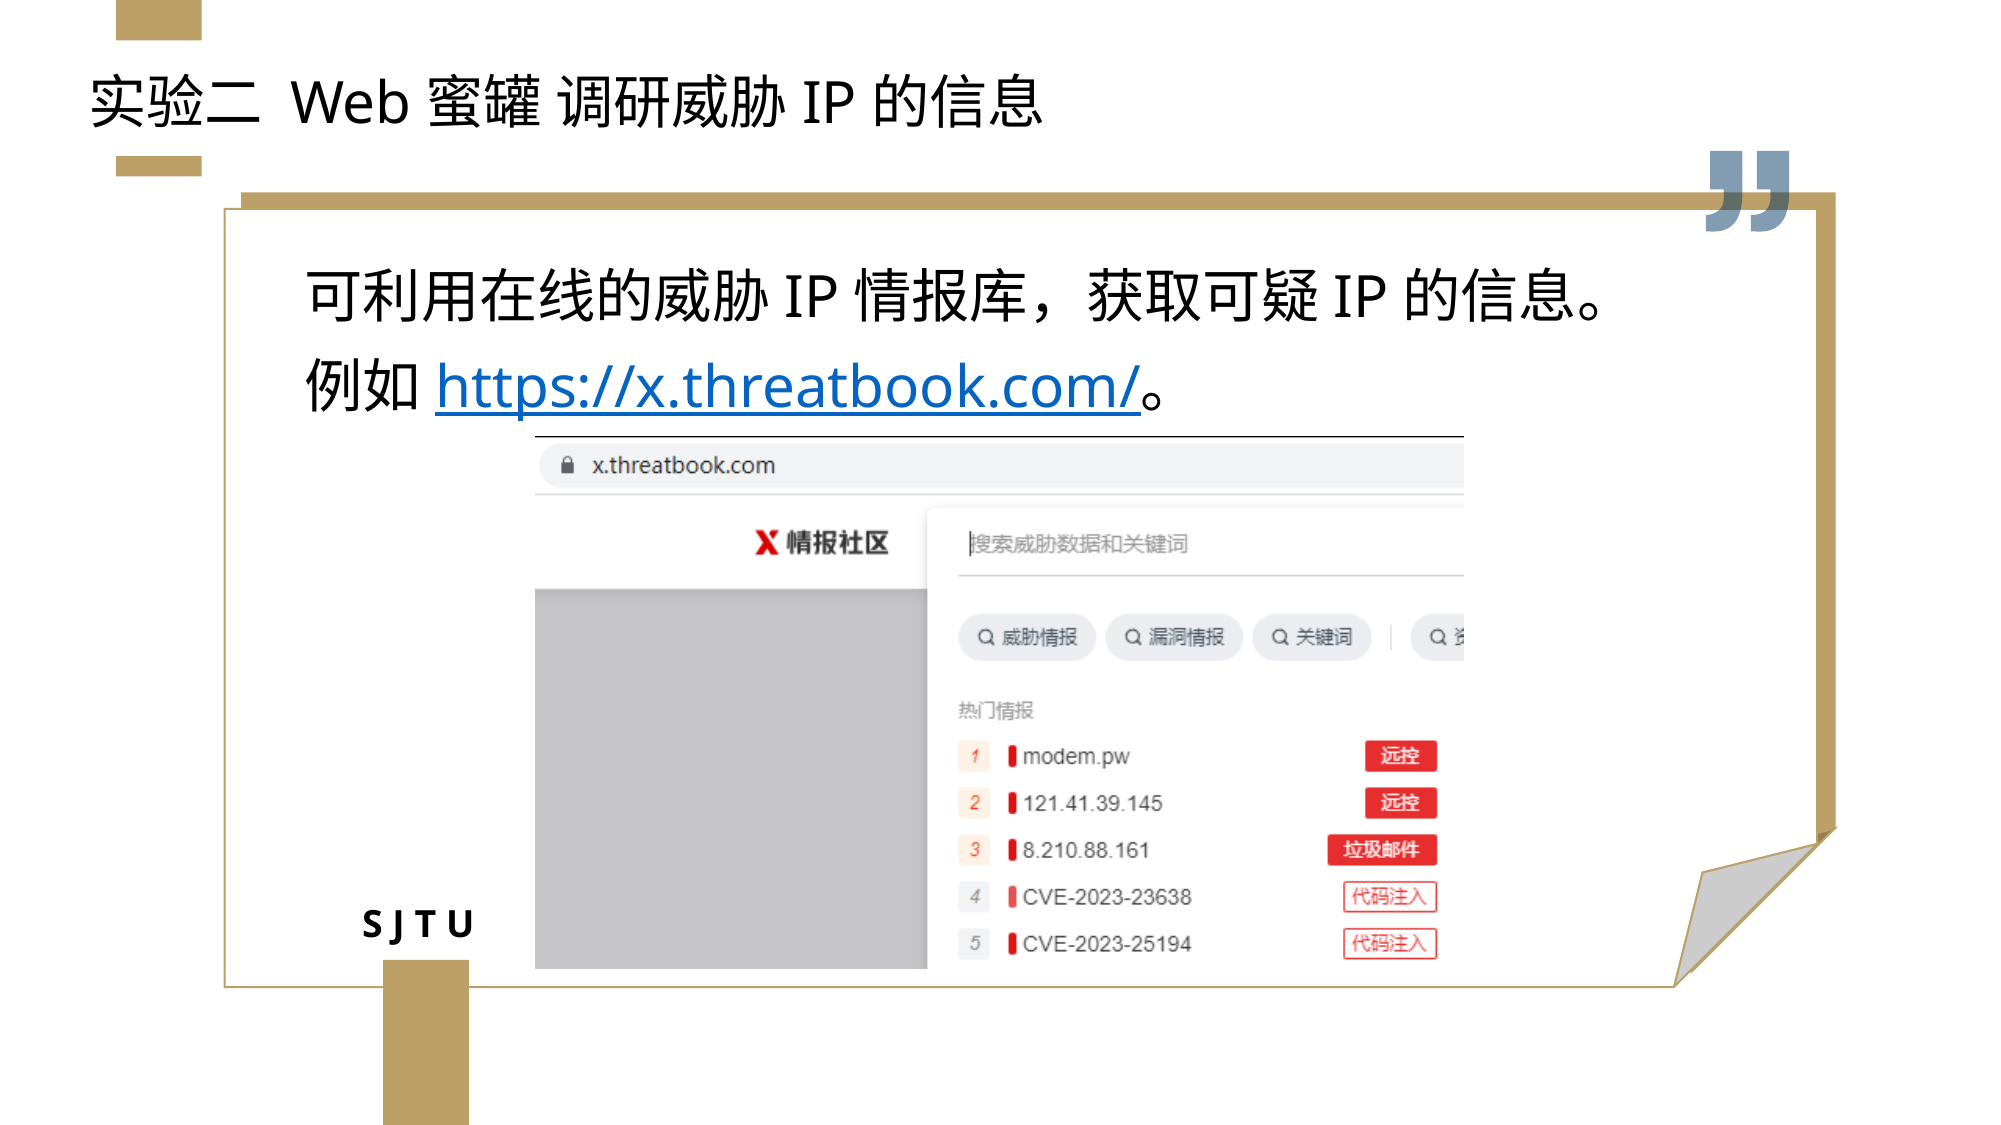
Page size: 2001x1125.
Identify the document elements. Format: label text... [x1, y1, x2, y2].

picture [535, 436, 1464, 969]
title 实验二 Web蜜罐 调研威胁IP的信息 [73, 52, 1799, 156]
text_box 可利用在线的威胁IP情报库，获取可疑IP的信息。 例如https://x.threatbook.com/。 [289, 259, 1748, 866]
